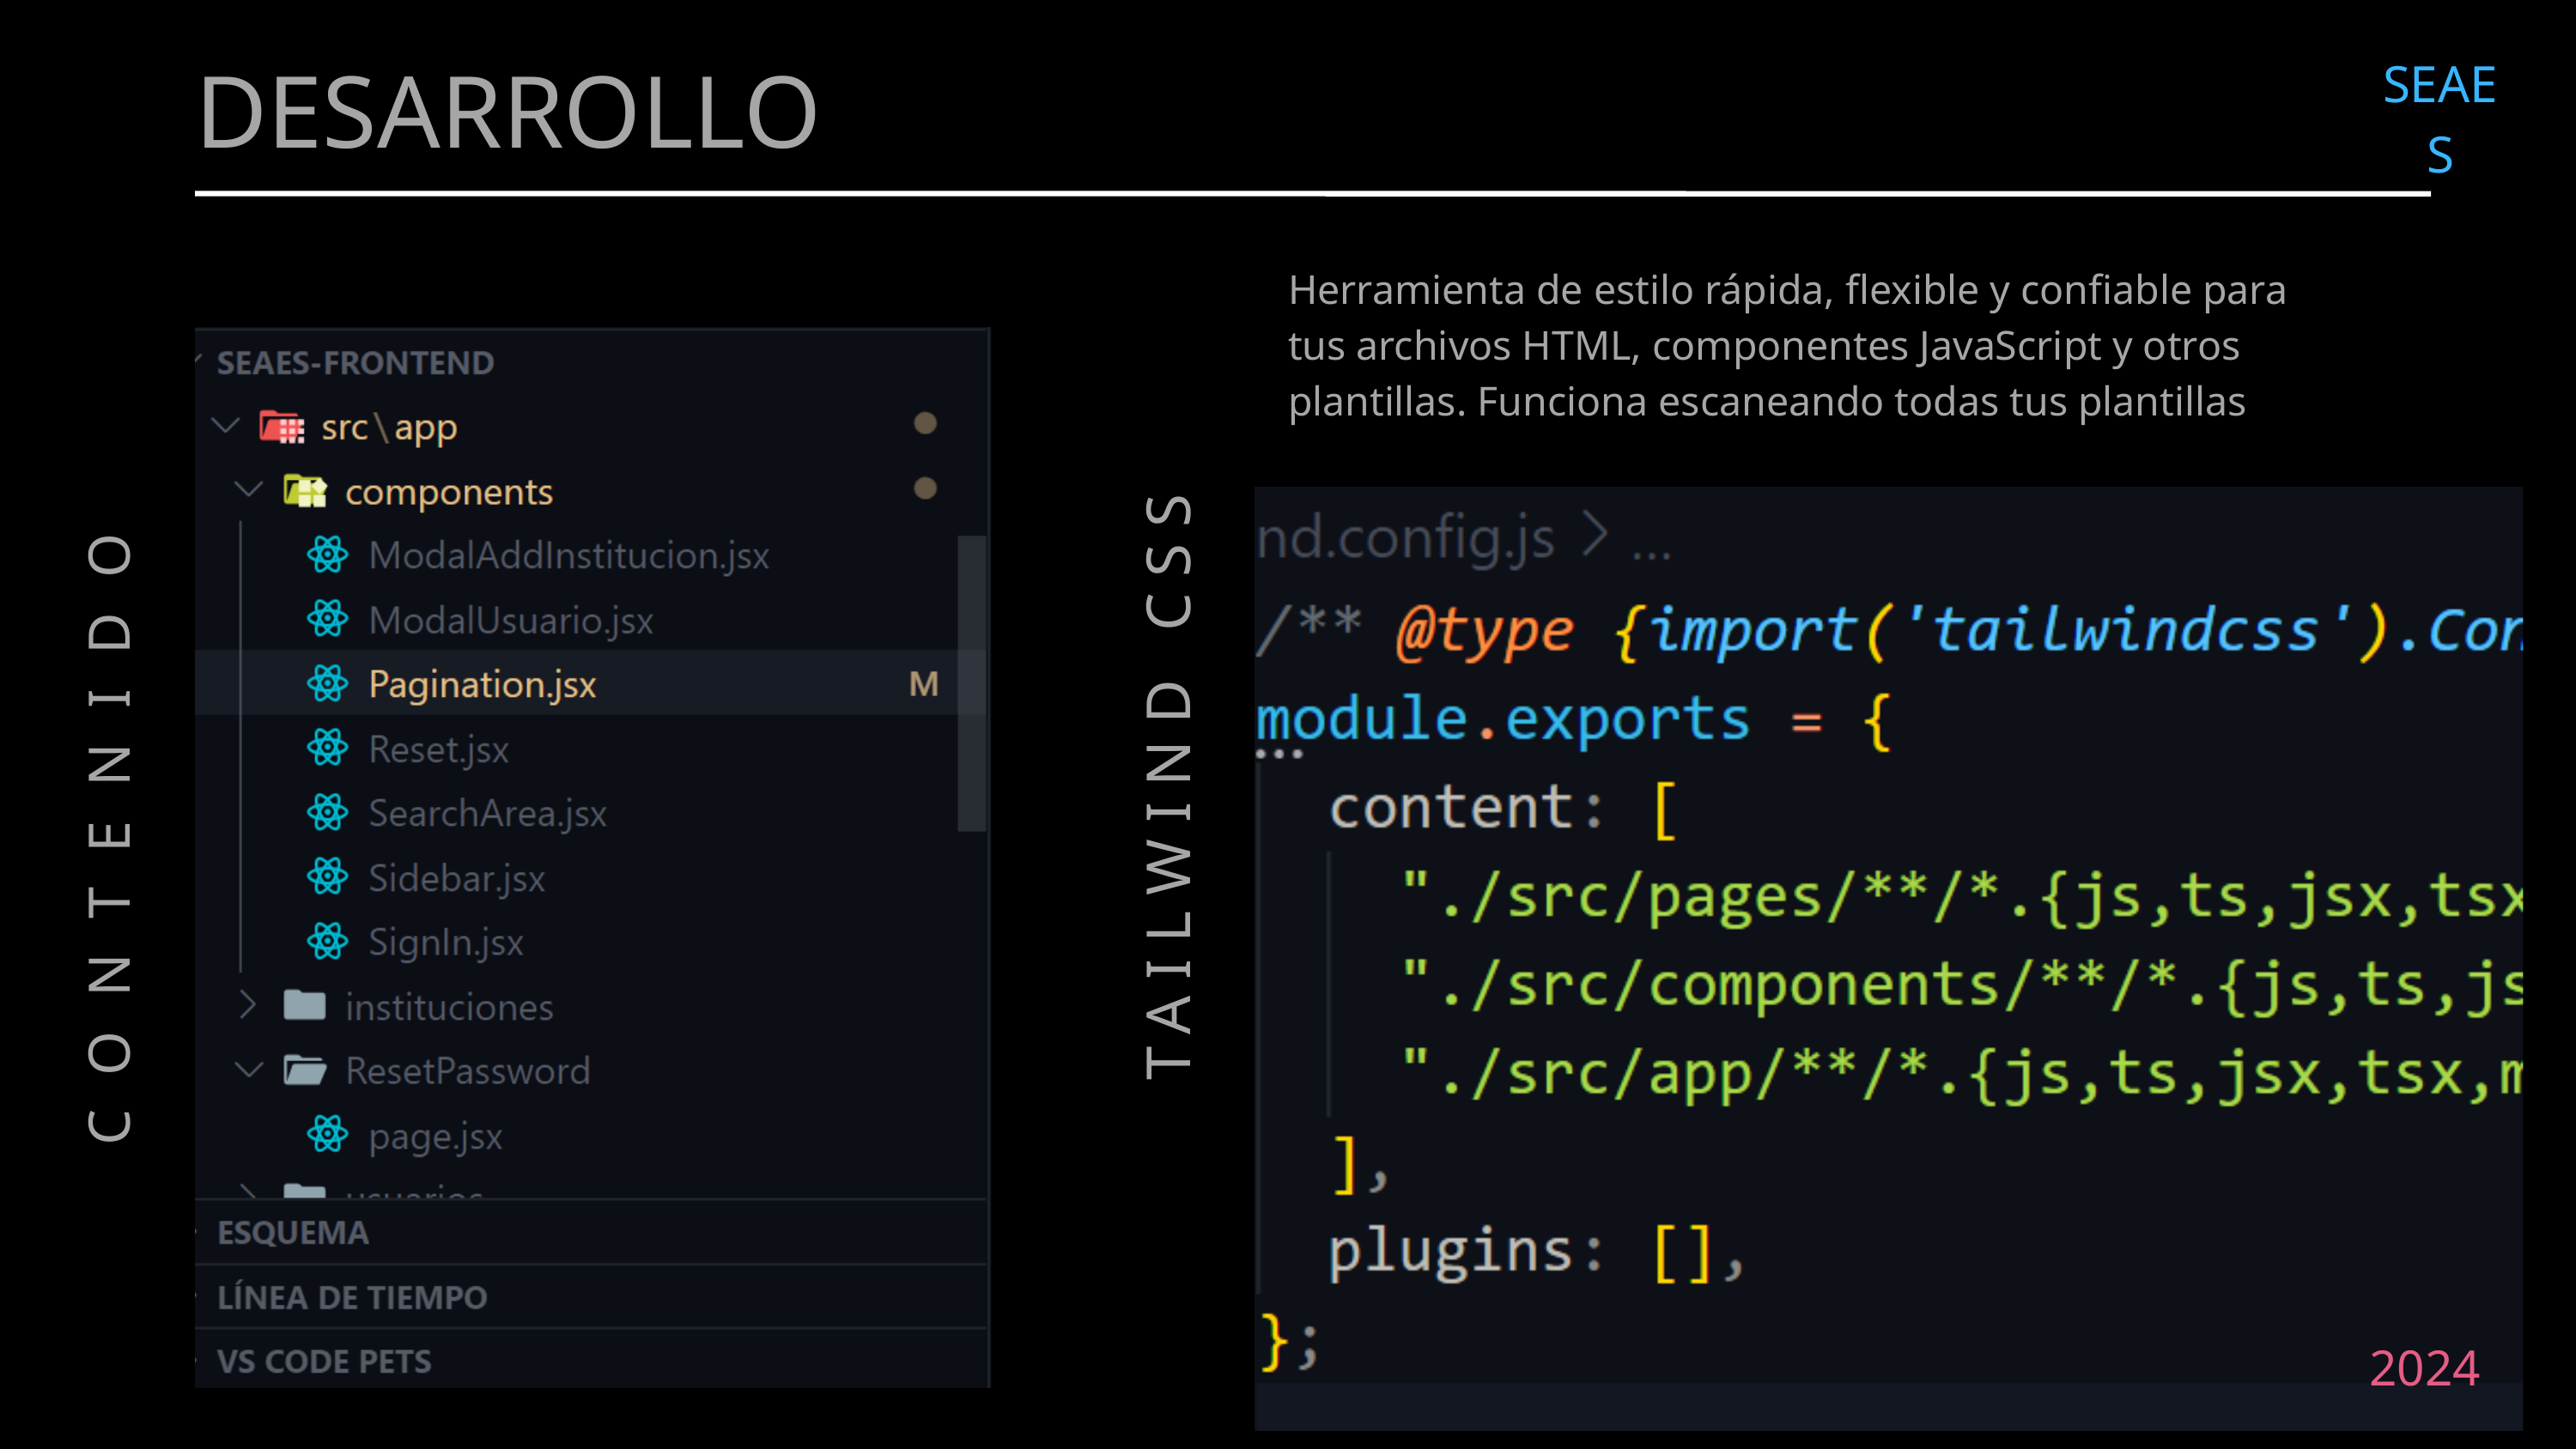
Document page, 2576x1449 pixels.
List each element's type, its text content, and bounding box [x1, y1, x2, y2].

text_box DESARROLLO [195, 49, 854, 168]
text_box [195, 327, 992, 1388]
text_box SEAES [2369, 42, 2512, 183]
text_box [1255, 487, 2524, 1431]
text_box Herramienta de estilo rápida, flexible y confiable para tus archivos HTML, componentes JavaScript y otros plantillas. Funciona escaneando todas tus plantillas [1287, 256, 2351, 424]
text_box CONTENIDO [61, 488, 142, 1146]
text_box TAILWIND CSS [1117, 428, 1203, 1146]
text_box 2024 [2369, 1332, 2494, 1397]
